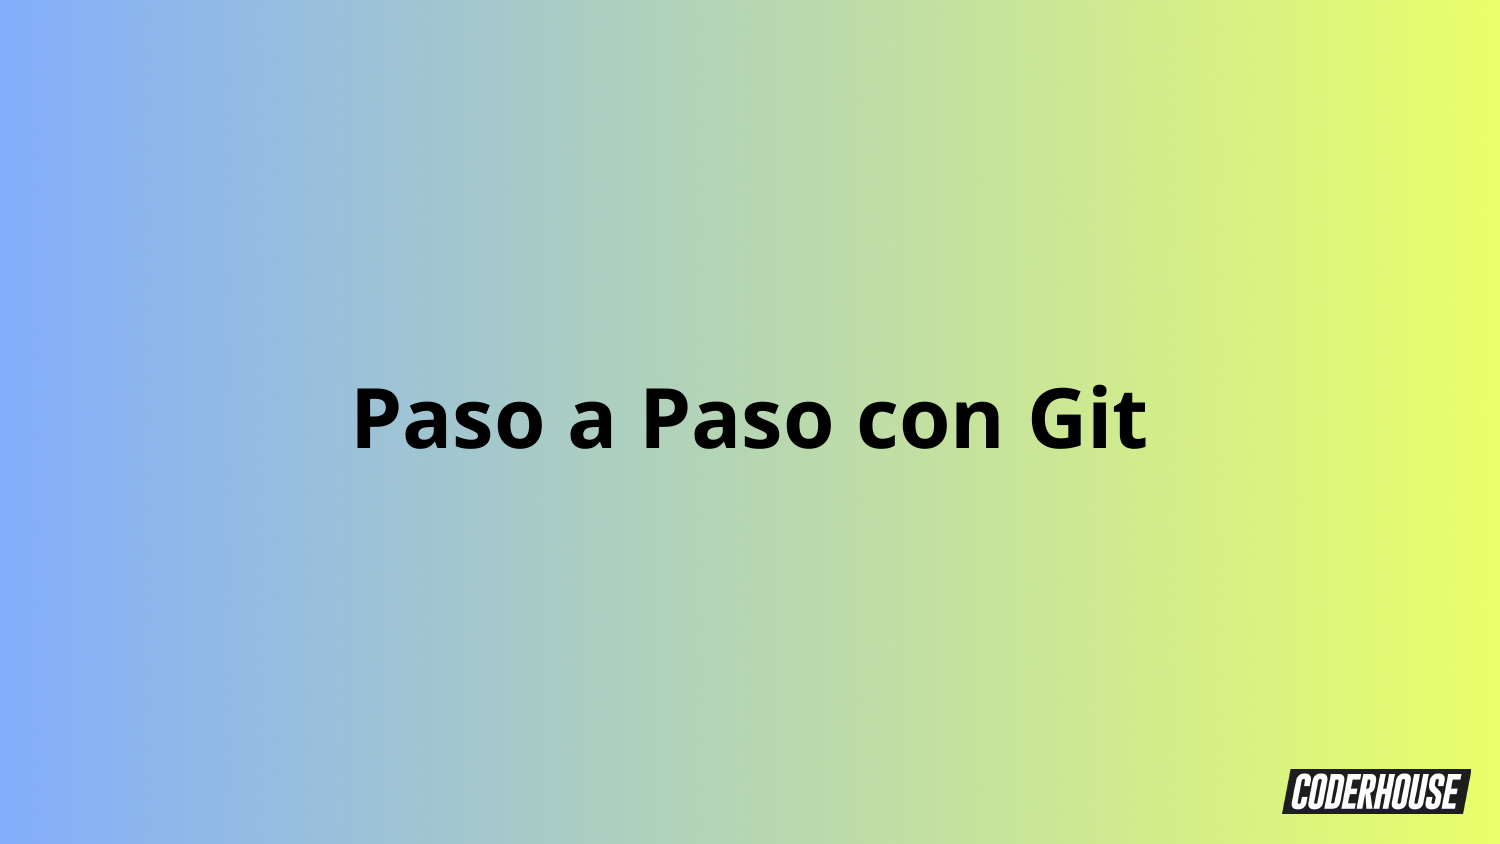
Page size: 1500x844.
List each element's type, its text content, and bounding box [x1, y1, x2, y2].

picture [0, 0, 1500, 844]
text_box Paso a Paso con Git [239, 361, 1261, 482]
